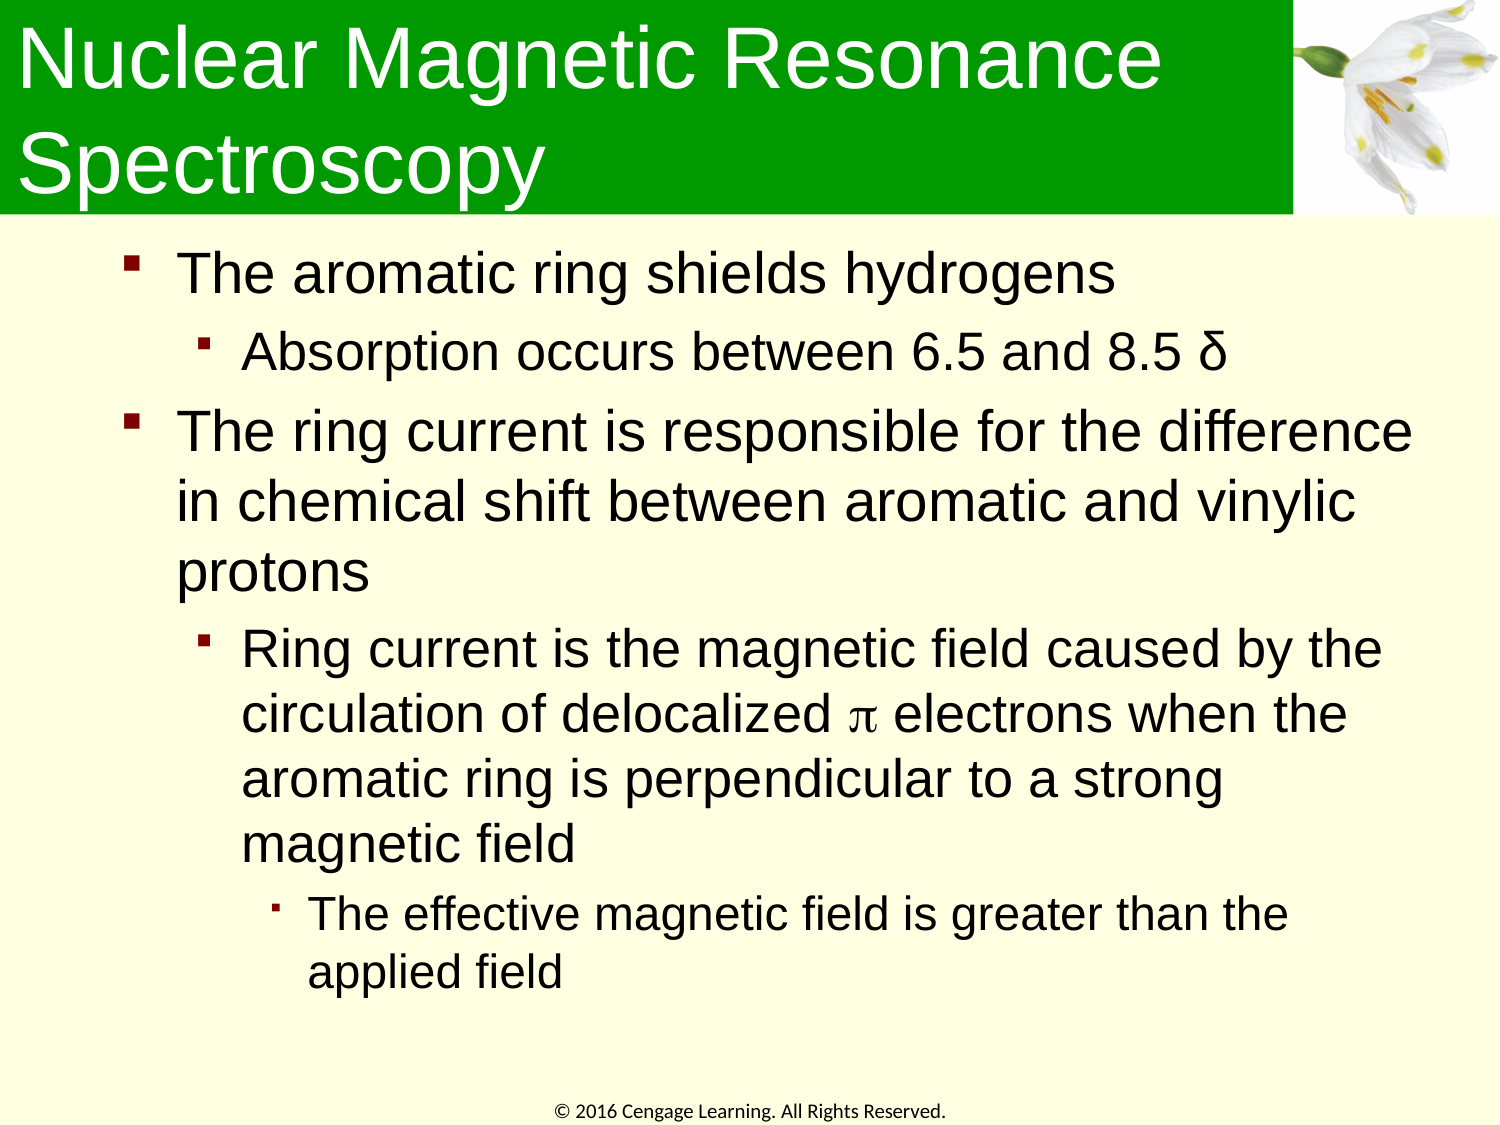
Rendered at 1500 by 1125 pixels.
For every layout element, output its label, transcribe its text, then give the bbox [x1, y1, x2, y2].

list The aromatic ring shields hydrogens Absorption occurs between 6.5 and 8.5 δ The ring current is responsible for the difference in chemical shift between aromatic and vinylic protons Ring current is the magnetic field caused by the circulation of delocalized  electrons when the aromatic ring is perpendicular to a strong magnetic field The effective magnetic field is greater than the applied field [103, 227, 1450, 1065]
picture [1293, 0, 1500, 215]
title Nuclear Magnetic Resonance Spectroscopy [0, 0, 1288, 213]
